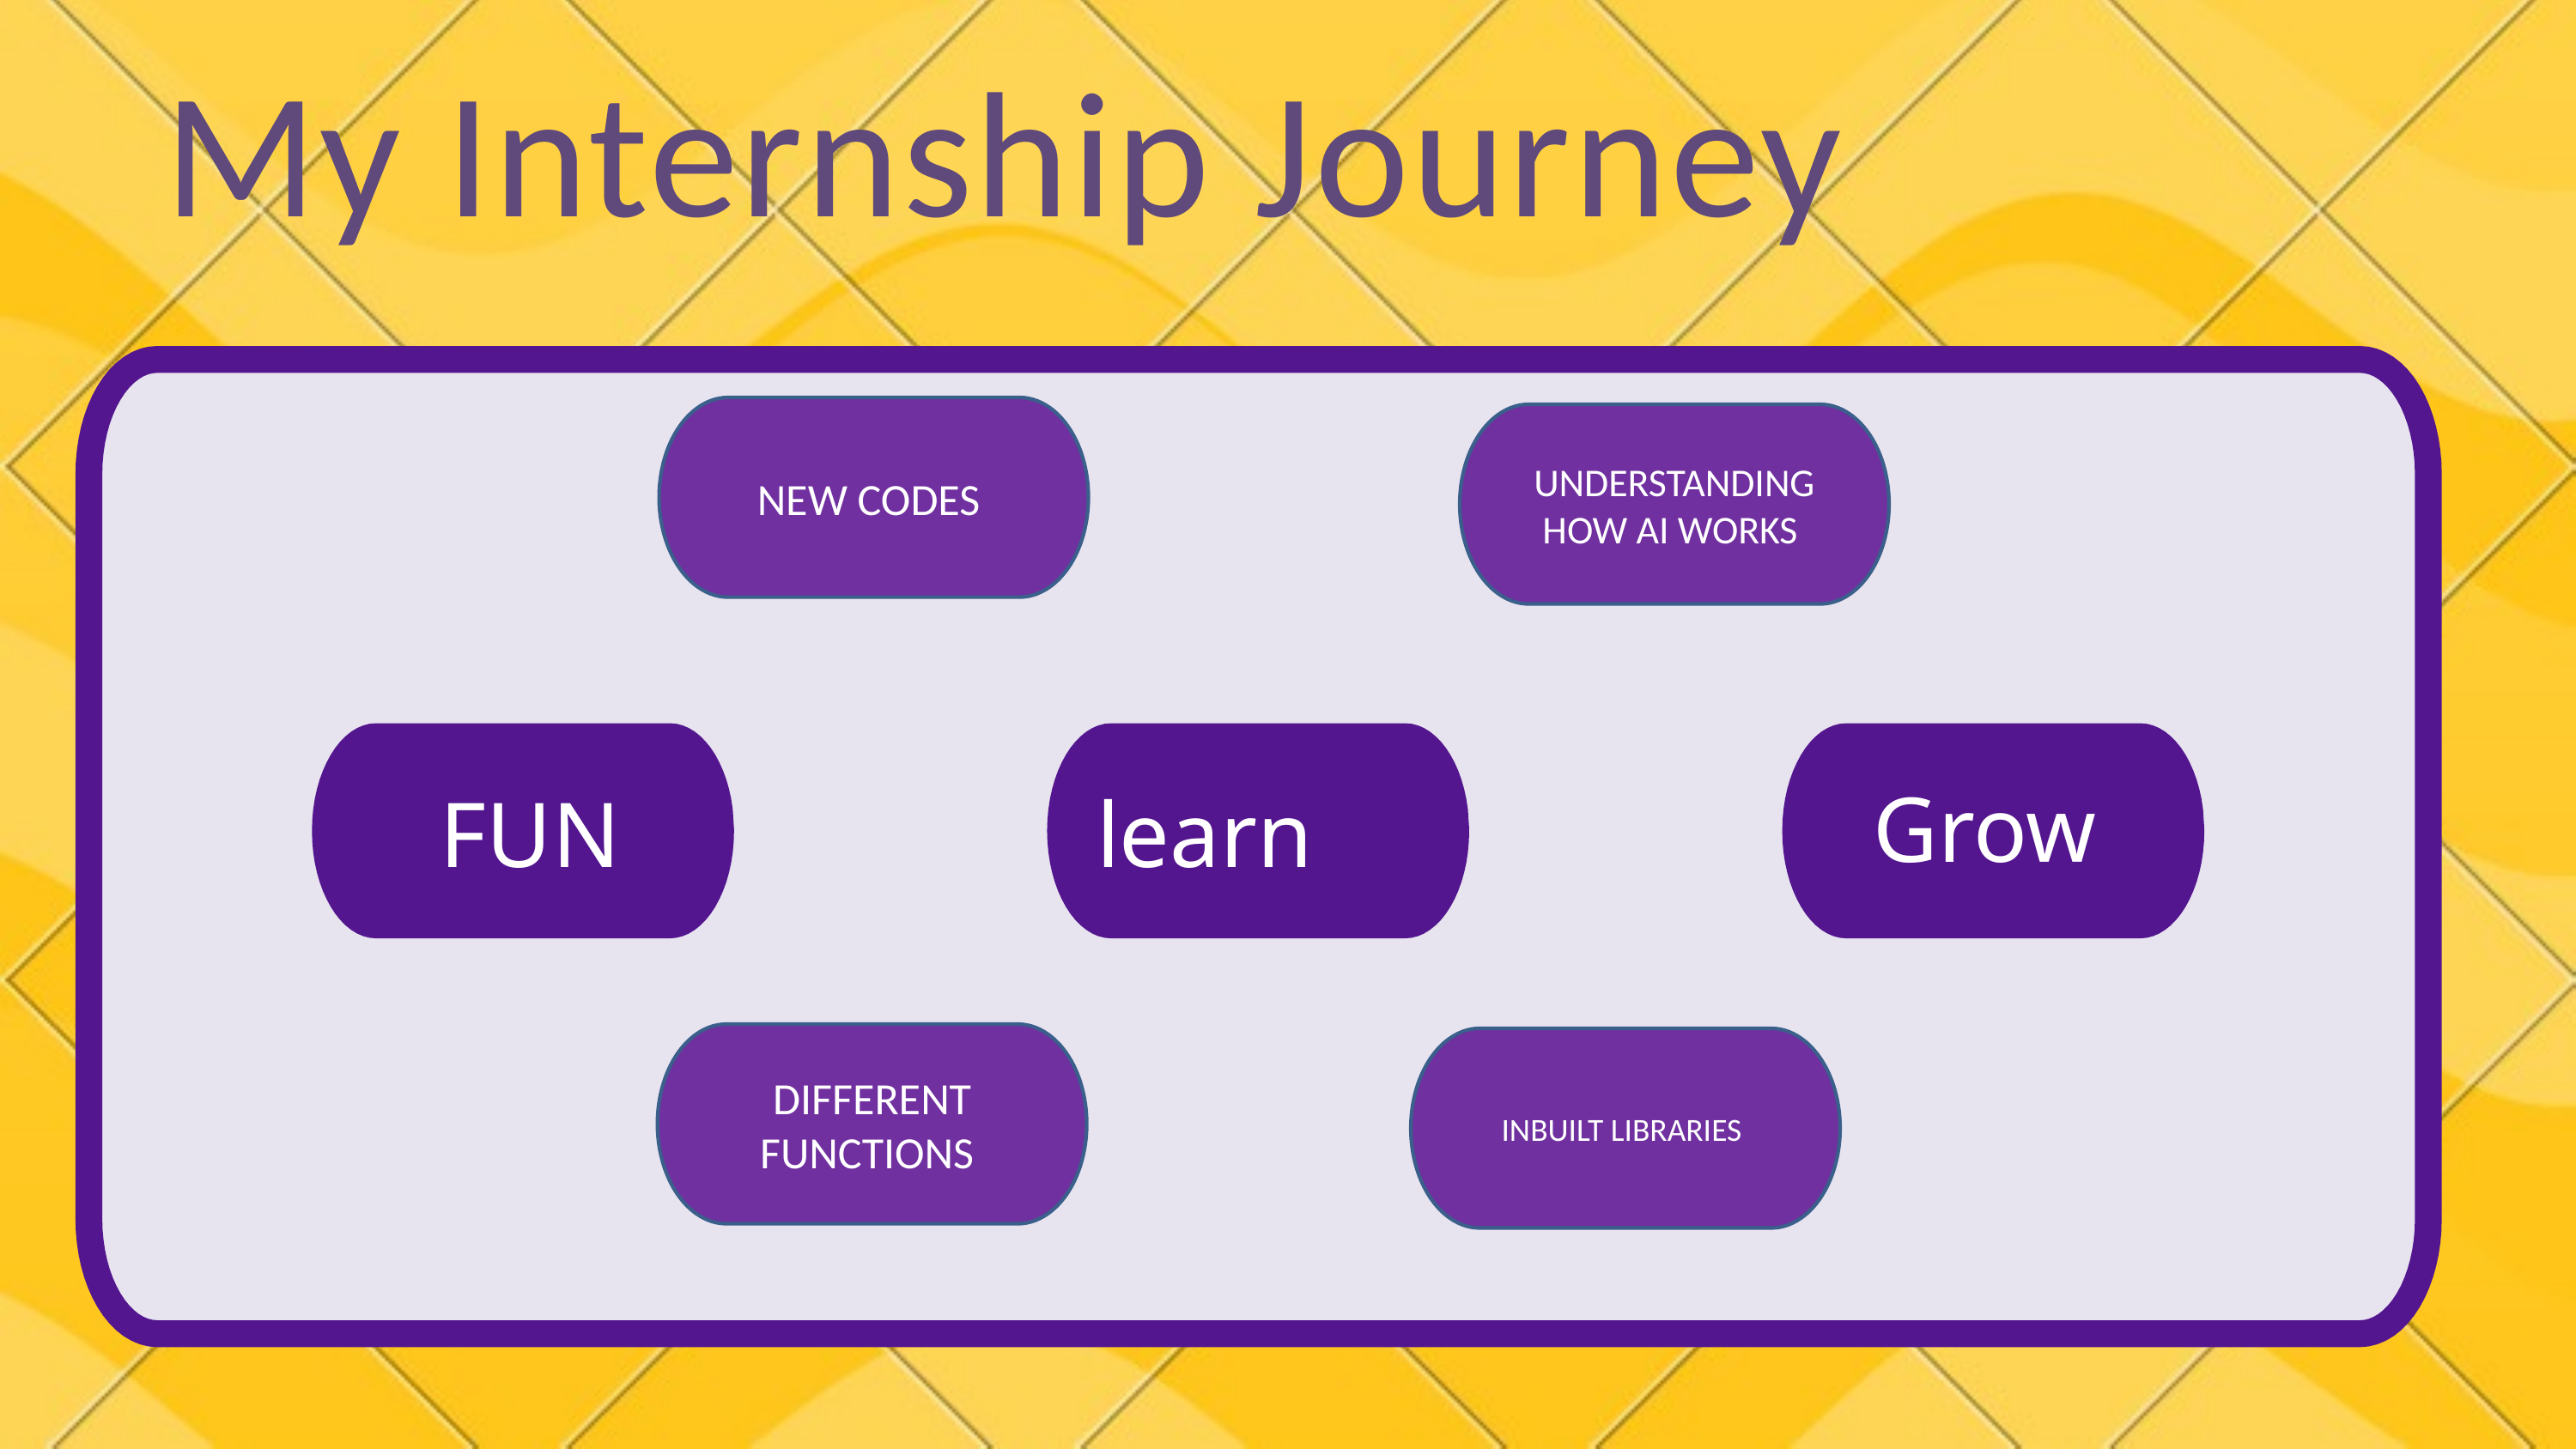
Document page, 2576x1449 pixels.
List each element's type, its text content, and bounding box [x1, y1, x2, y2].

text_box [88, 359, 2429, 1335]
picture [0, 0, 2576, 1449]
title My Internship Journey [145, 33, 2372, 330]
